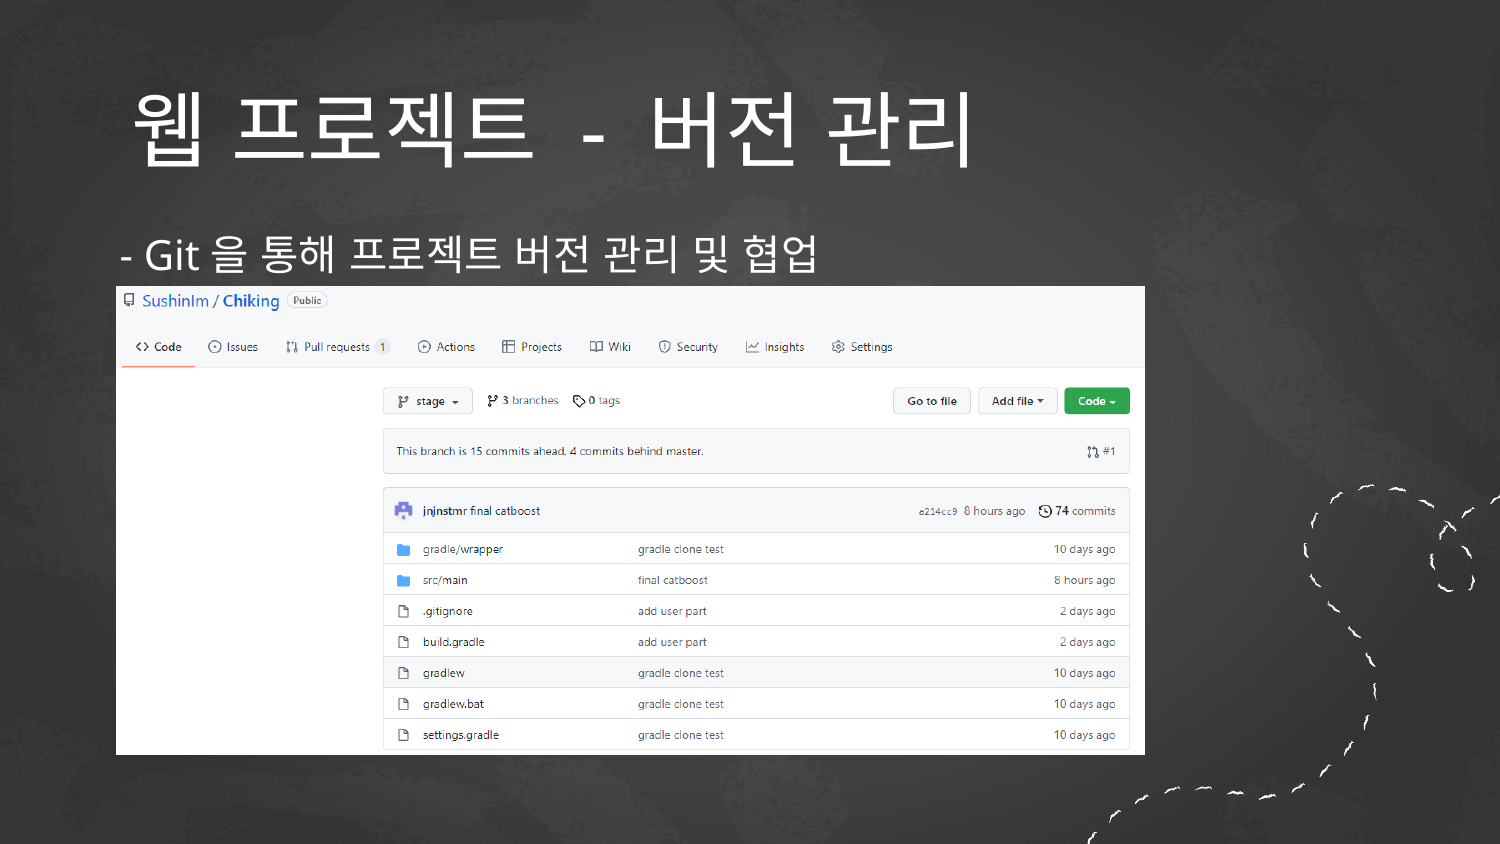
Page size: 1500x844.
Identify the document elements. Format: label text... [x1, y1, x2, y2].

text_box - Git을 통해 프로젝트 버전 관리 및 협업 [104, 221, 835, 287]
title 웹 프로젝트 - 버전 관리 [116, 88, 1384, 167]
picture [0, 0, 1500, 844]
